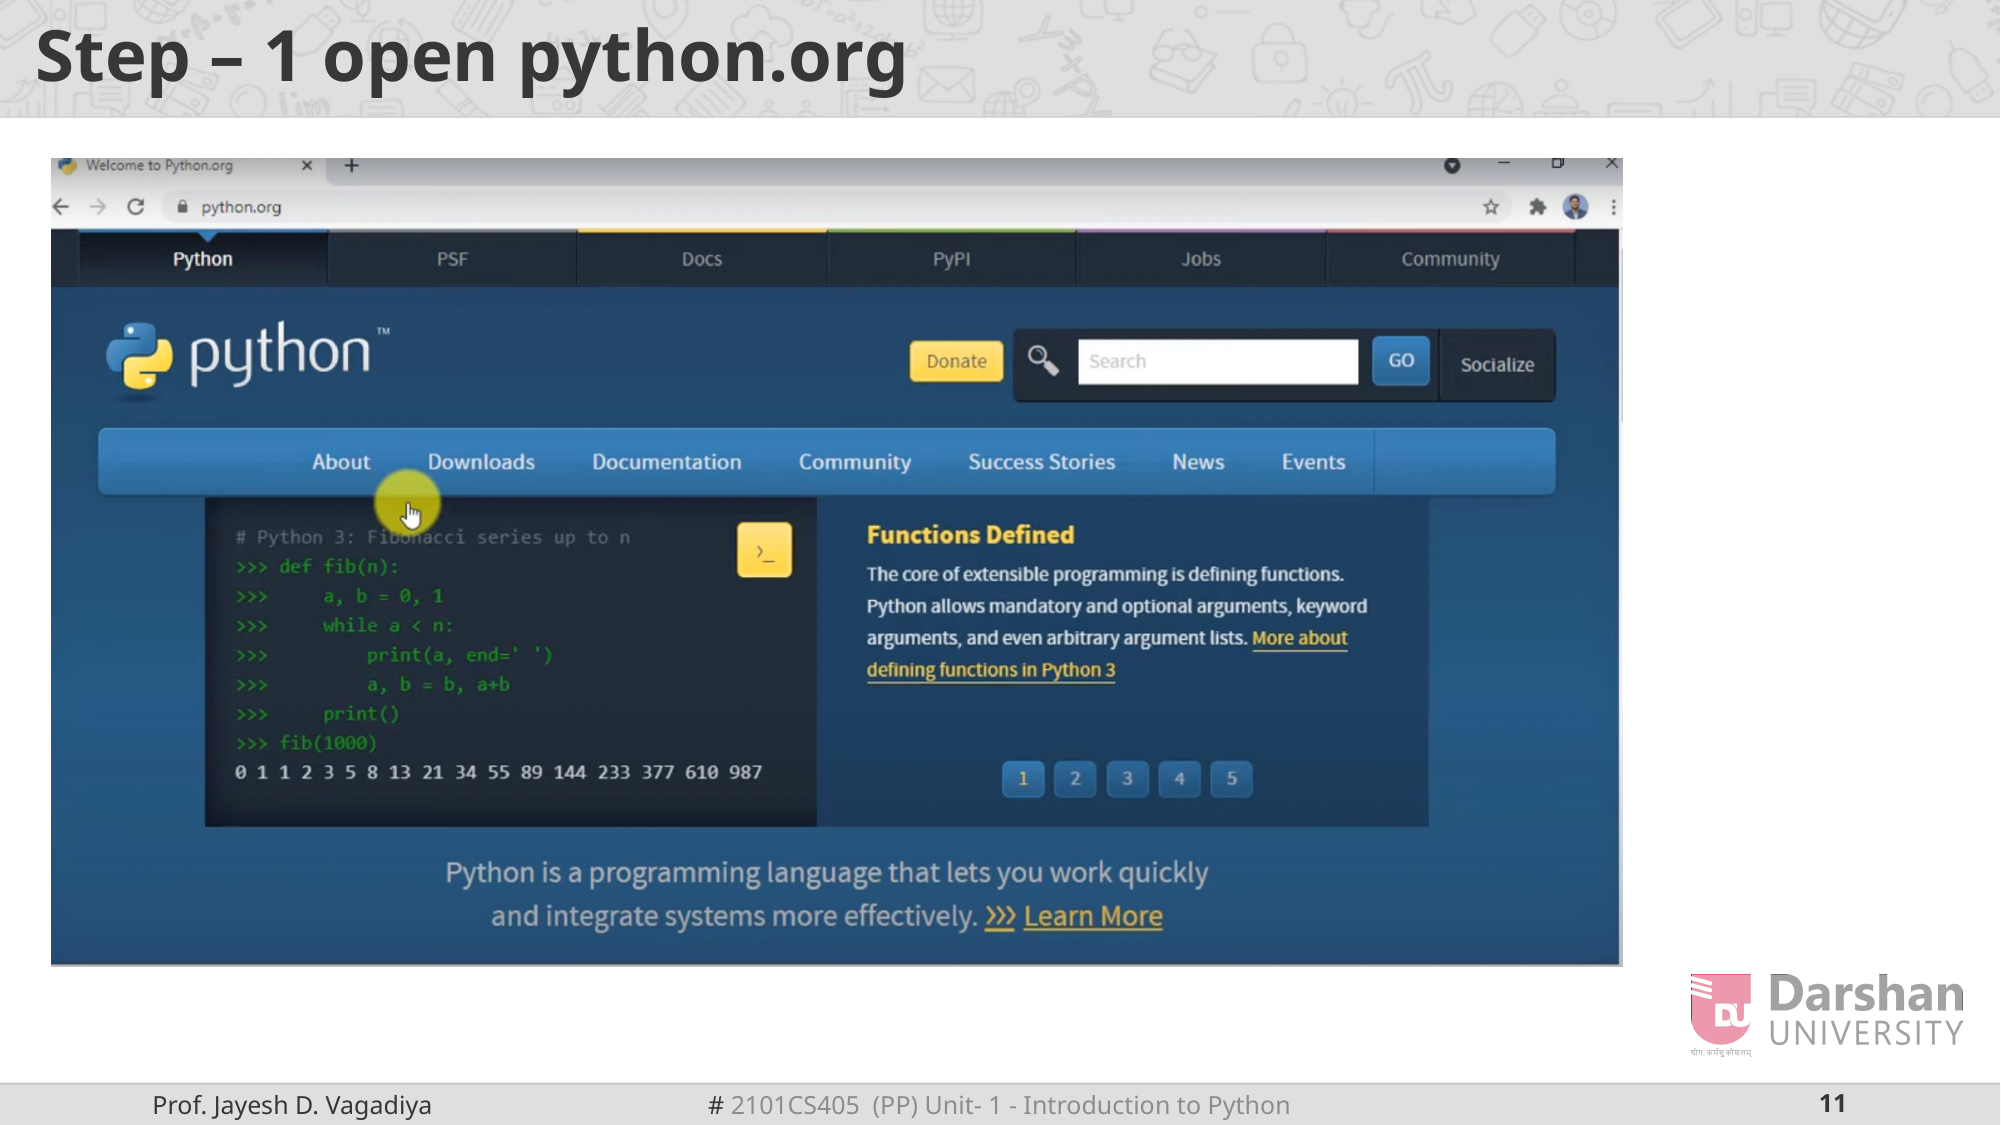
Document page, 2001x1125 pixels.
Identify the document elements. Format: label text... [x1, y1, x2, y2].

title Step – 1 open python.org [0, 0, 2000, 117]
picture [51, 158, 1623, 967]
table_cell %who, %whos, %who_ls [1691, 974, 1963, 1057]
